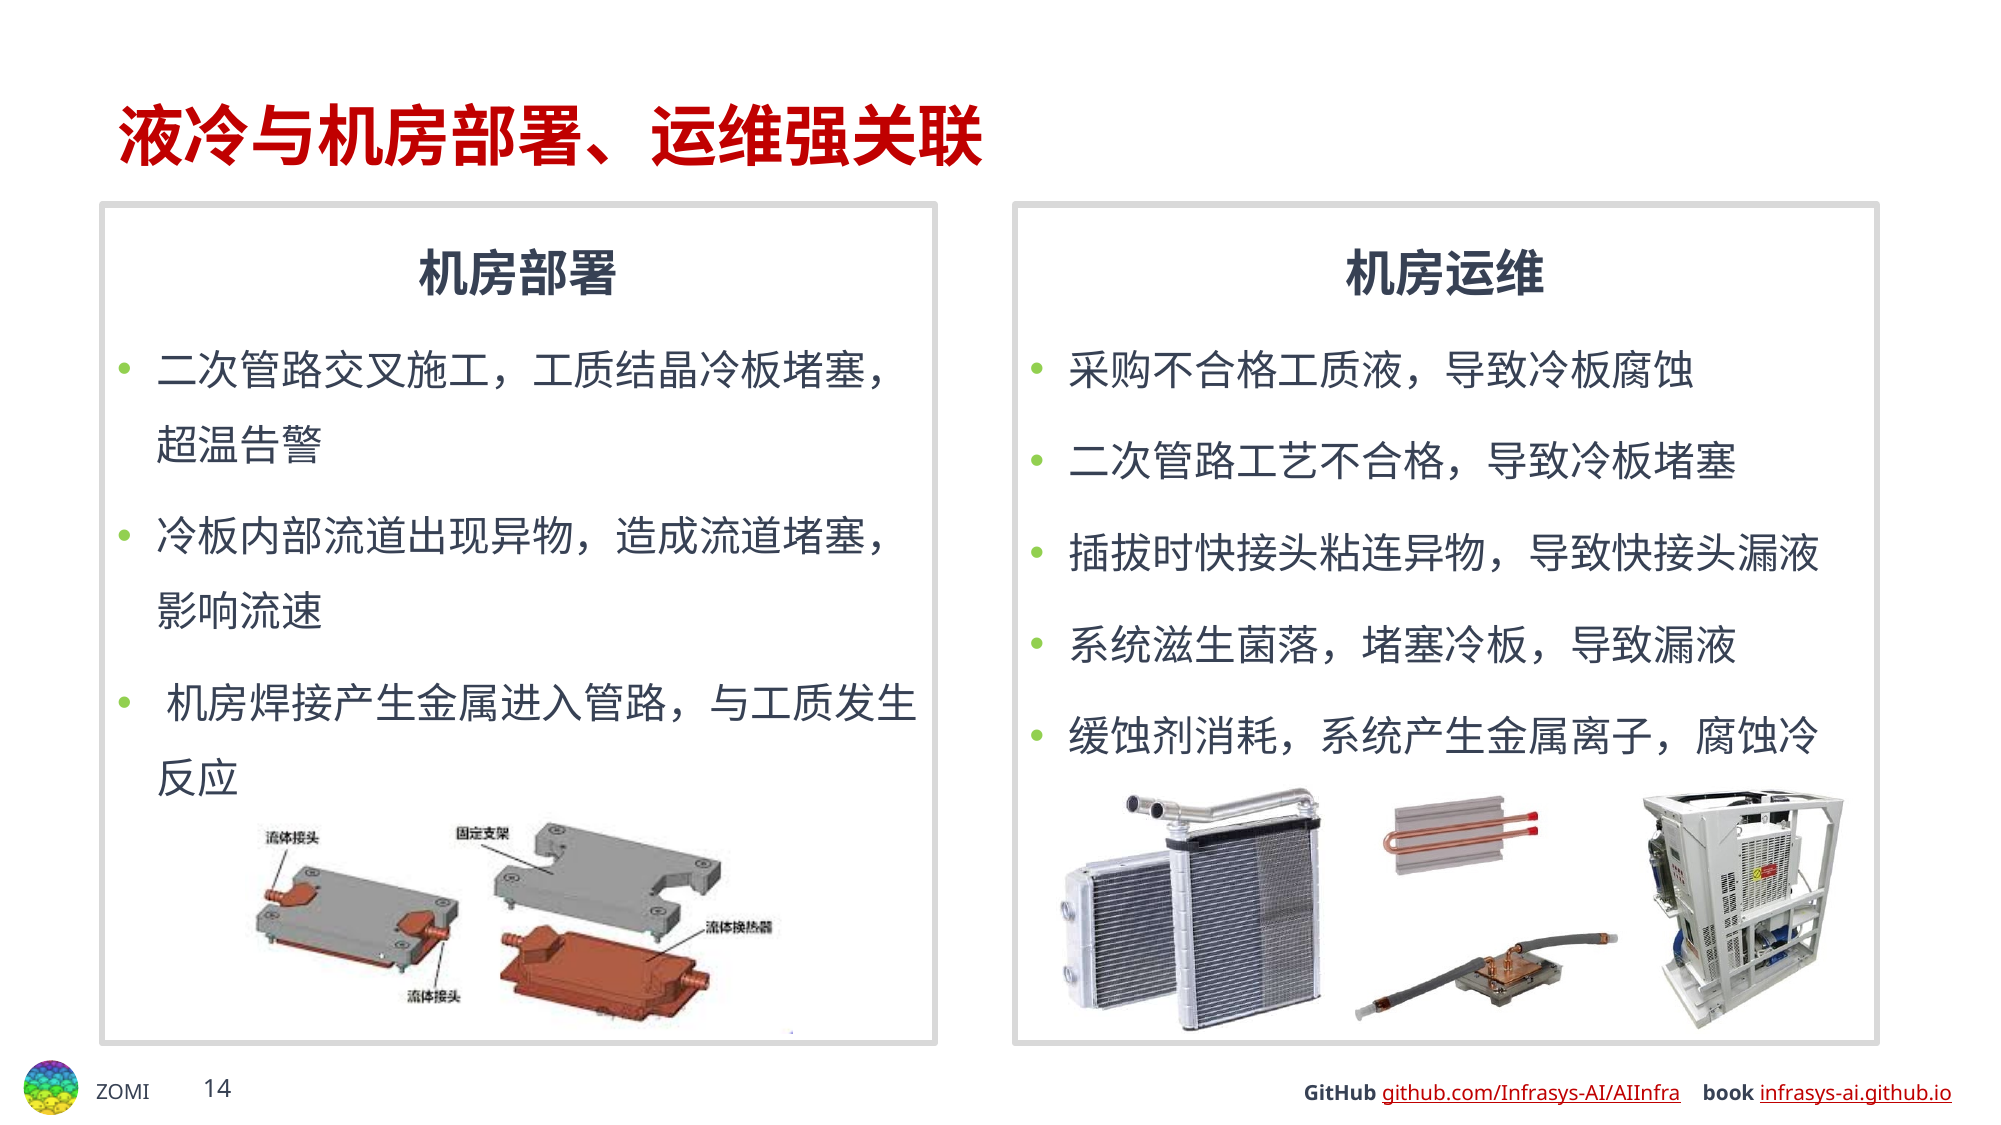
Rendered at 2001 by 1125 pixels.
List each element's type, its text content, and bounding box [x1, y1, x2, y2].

picture [244, 798, 793, 1034]
picture [1355, 780, 1853, 1034]
title 液冷与机房部署、运维强关联 [102, 85, 1901, 183]
picture [23, 1060, 79, 1115]
picture [1043, 780, 1332, 1034]
list 机房运维 采购不合格工质液，导致冷板腐蚀 二次管路工艺不合格，导致冷板堵塞 插拔时快接头粘连异物，导致快接头漏液 系统滋生菌落，堵塞冷板，导致漏液 缓蚀剂消耗，系统产生金属离子，腐蚀冷板 [1014, 204, 1877, 1044]
list 机房部署 二次管路交叉施工，工质结晶冷板堵塞，超温告警 冷板内部流道出现异物，造成流道堵塞，影响流速 ﻿﻿机房焊接产生金属进入管路，与工质发生反应 [102, 204, 935, 1044]
